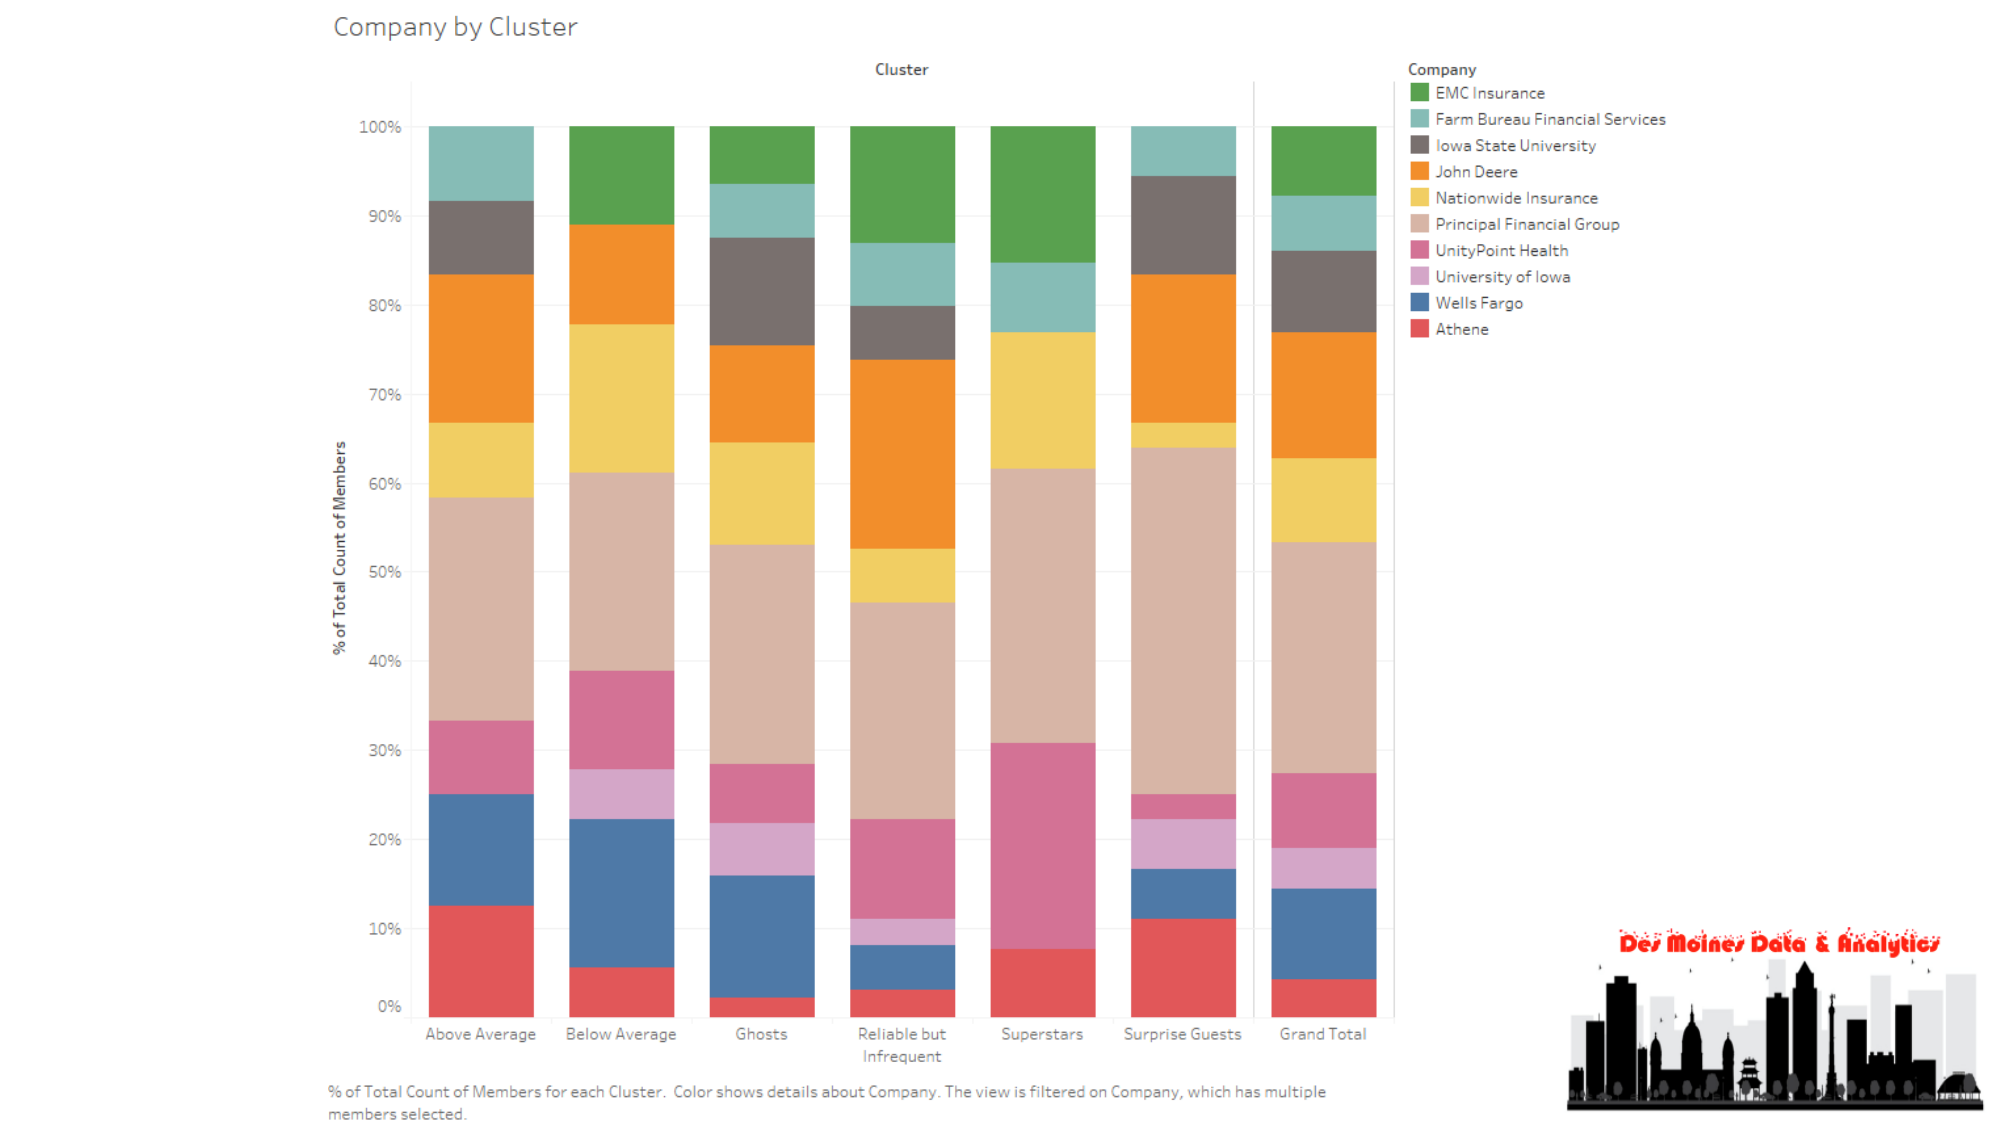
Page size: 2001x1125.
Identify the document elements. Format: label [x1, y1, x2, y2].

picture [328, 0, 2000, 1125]
